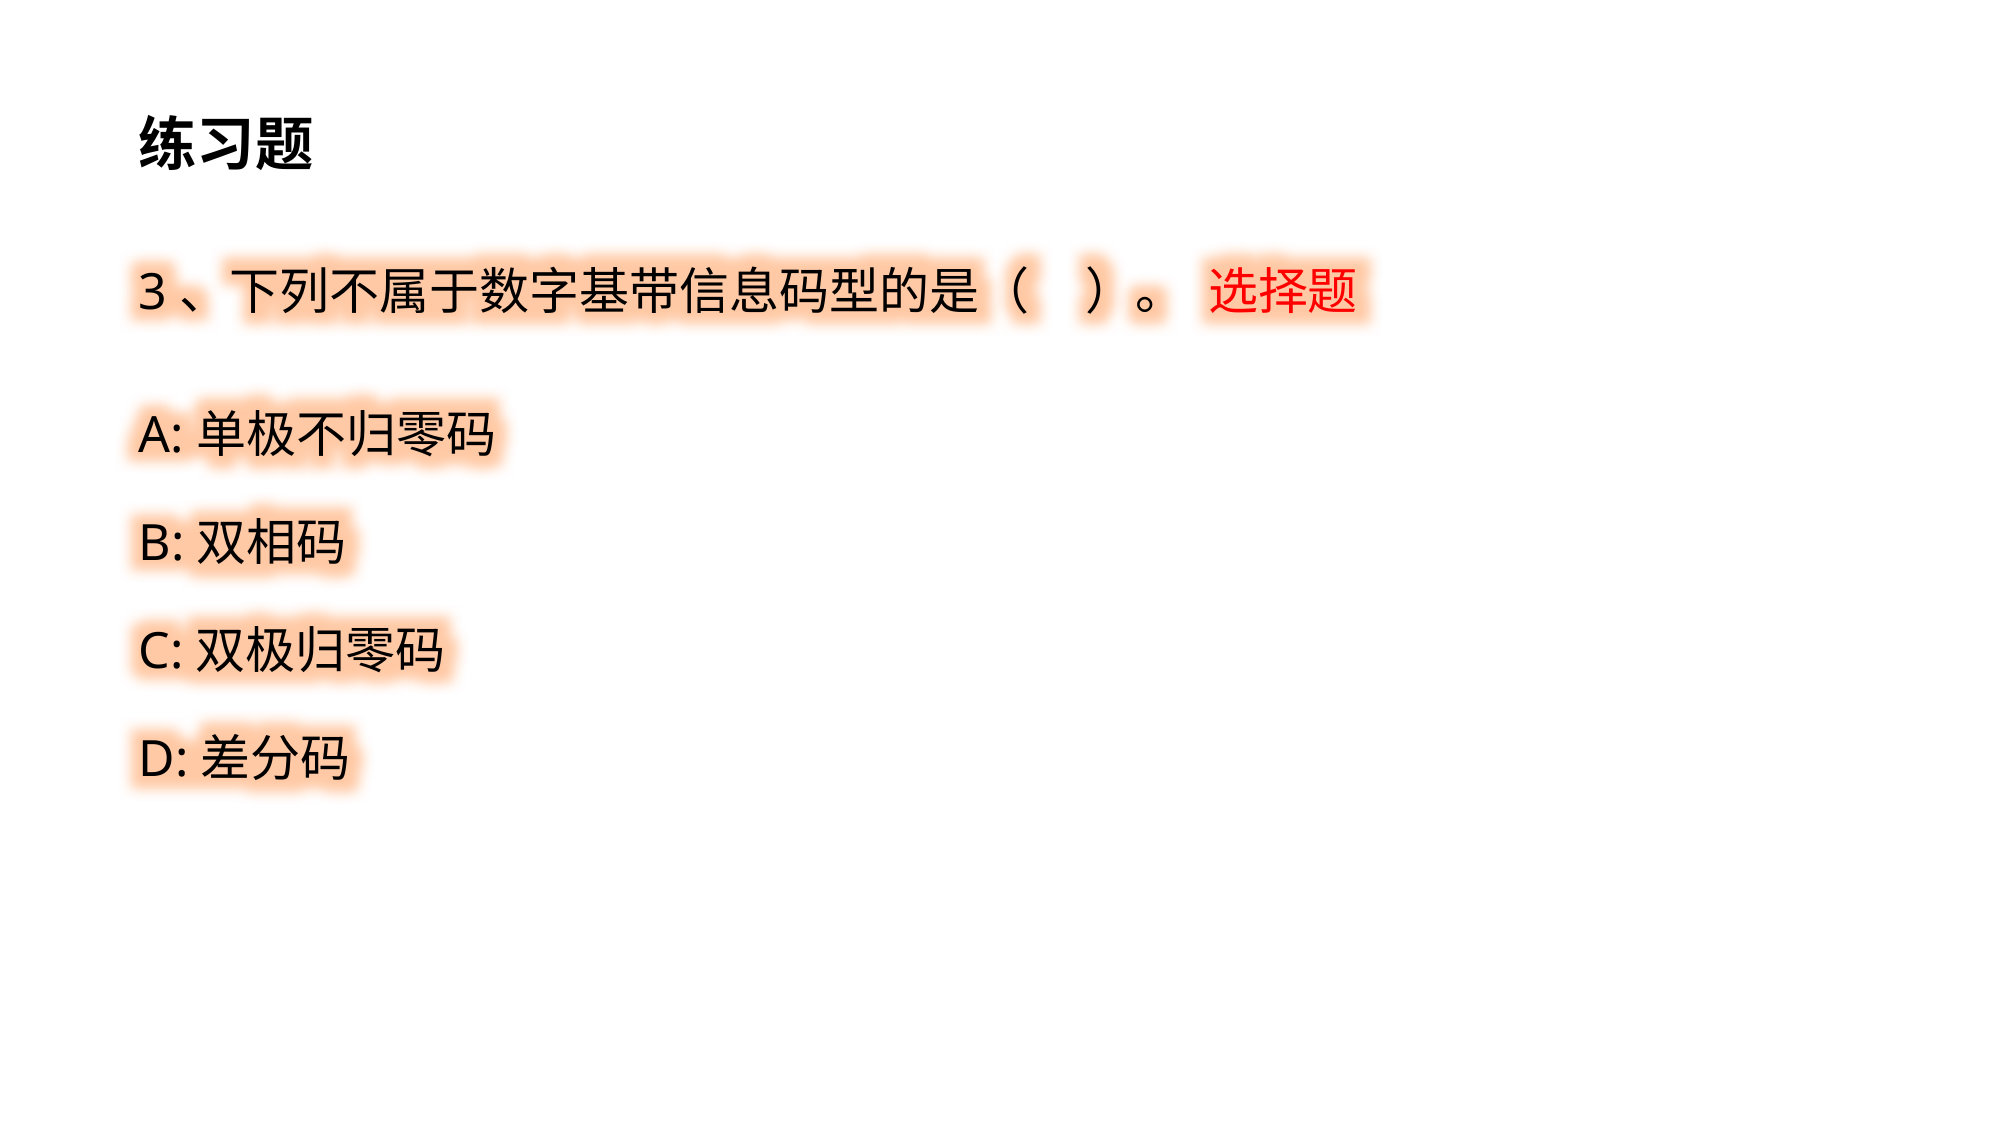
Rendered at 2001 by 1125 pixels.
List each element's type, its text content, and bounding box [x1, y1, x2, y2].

table_cell 0 [117, 216, 1843, 1051]
text_box 3、下列不属于数字基带信息码型的是（ ）。 选择题 A:单极不归零码 B:双相码 C:双极归零码 D:差分码 [120, 219, 1839, 1047]
text_box 练习题 [120, 97, 1568, 187]
text_box 物理层 [113, 212, 1847, 1055]
